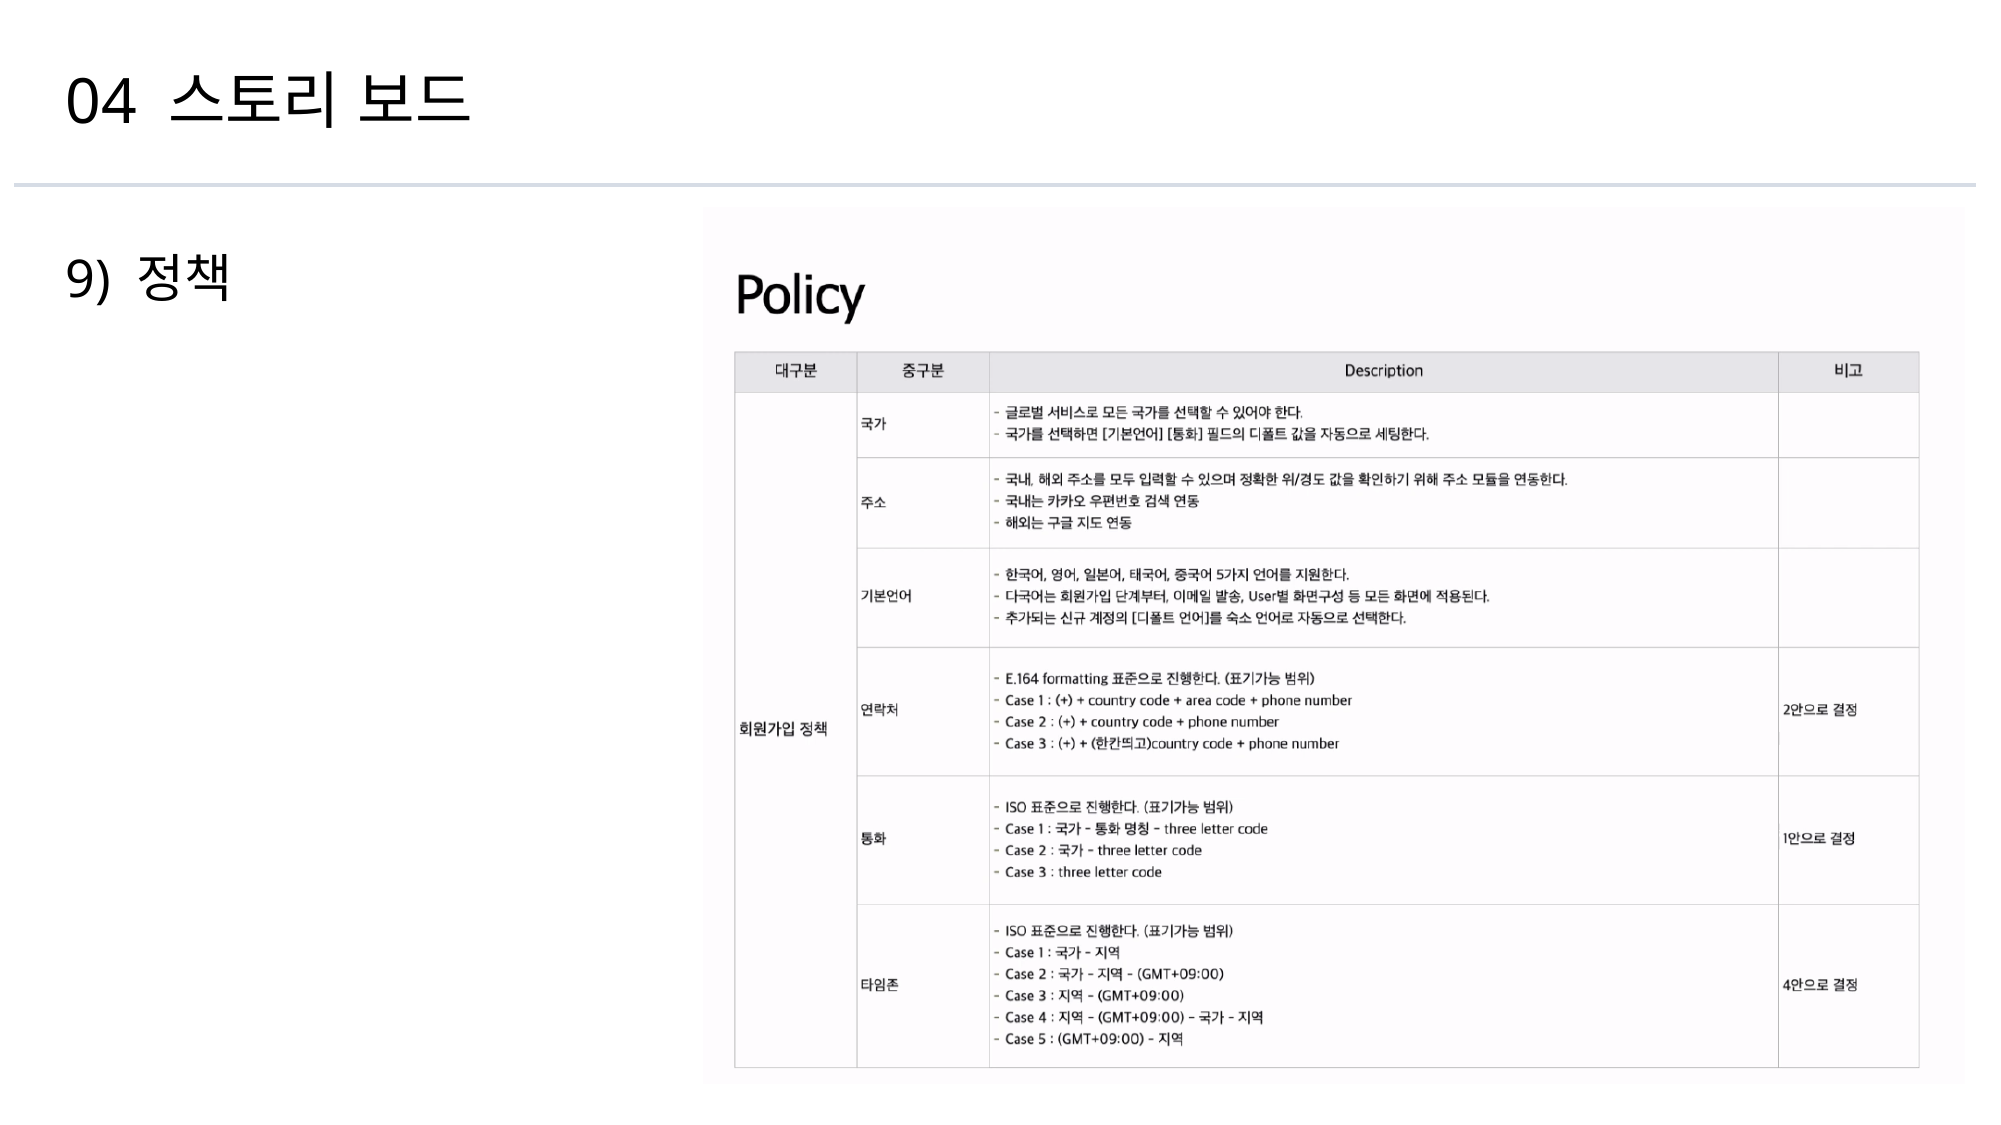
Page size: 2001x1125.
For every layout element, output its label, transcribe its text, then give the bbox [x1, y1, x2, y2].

picture [703, 207, 1965, 1084]
text_box 04 스토리 보드 [50, 54, 1158, 144]
text_box 9) 정책 [50, 237, 454, 316]
